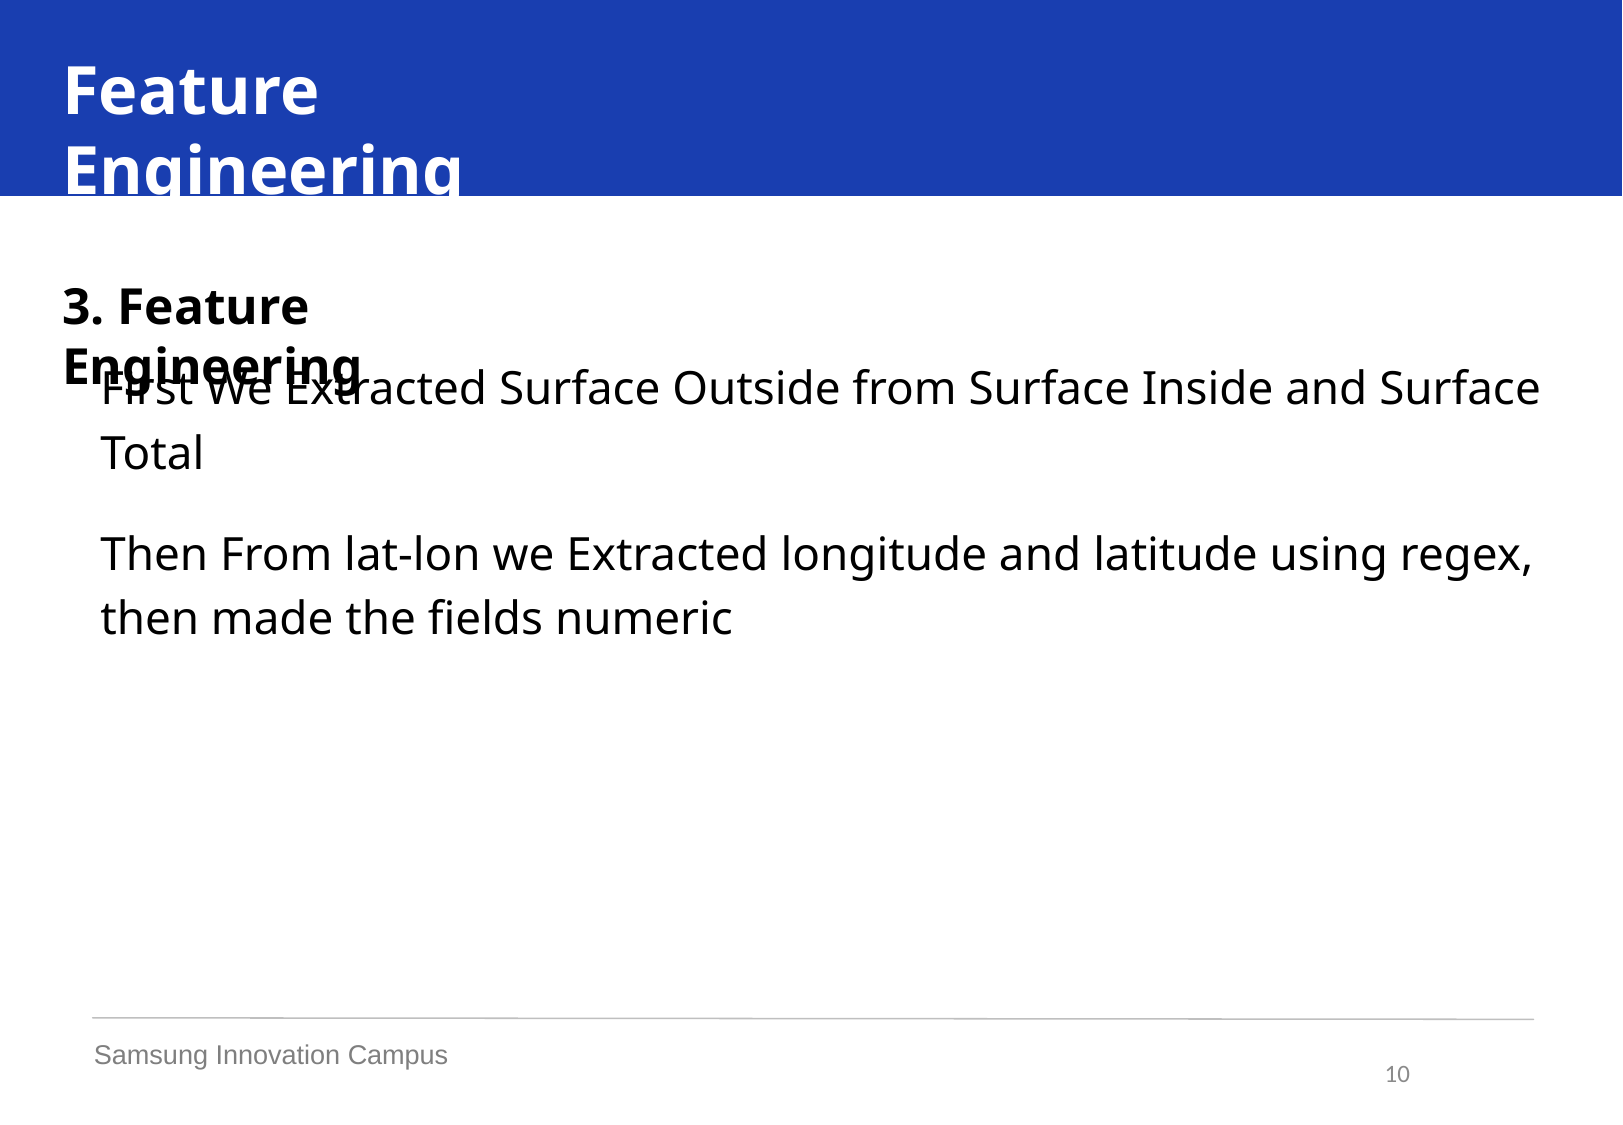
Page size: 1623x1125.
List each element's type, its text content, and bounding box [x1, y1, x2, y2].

text_box First We Extracted Surface Outside from Surface Inside and Surface Total [100, 350, 1584, 479]
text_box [0, 0, 1623, 197]
text_box Then From lat-lon we Extracted longitude and latitude using regex, then made the fields numeric [100, 515, 1584, 644]
text_box 3. Feature Engineering [62, 274, 602, 395]
text_box Samsung Innovation Campus [93, 1037, 568, 1071]
slide_number 10 [1074, 1042, 1425, 1103]
